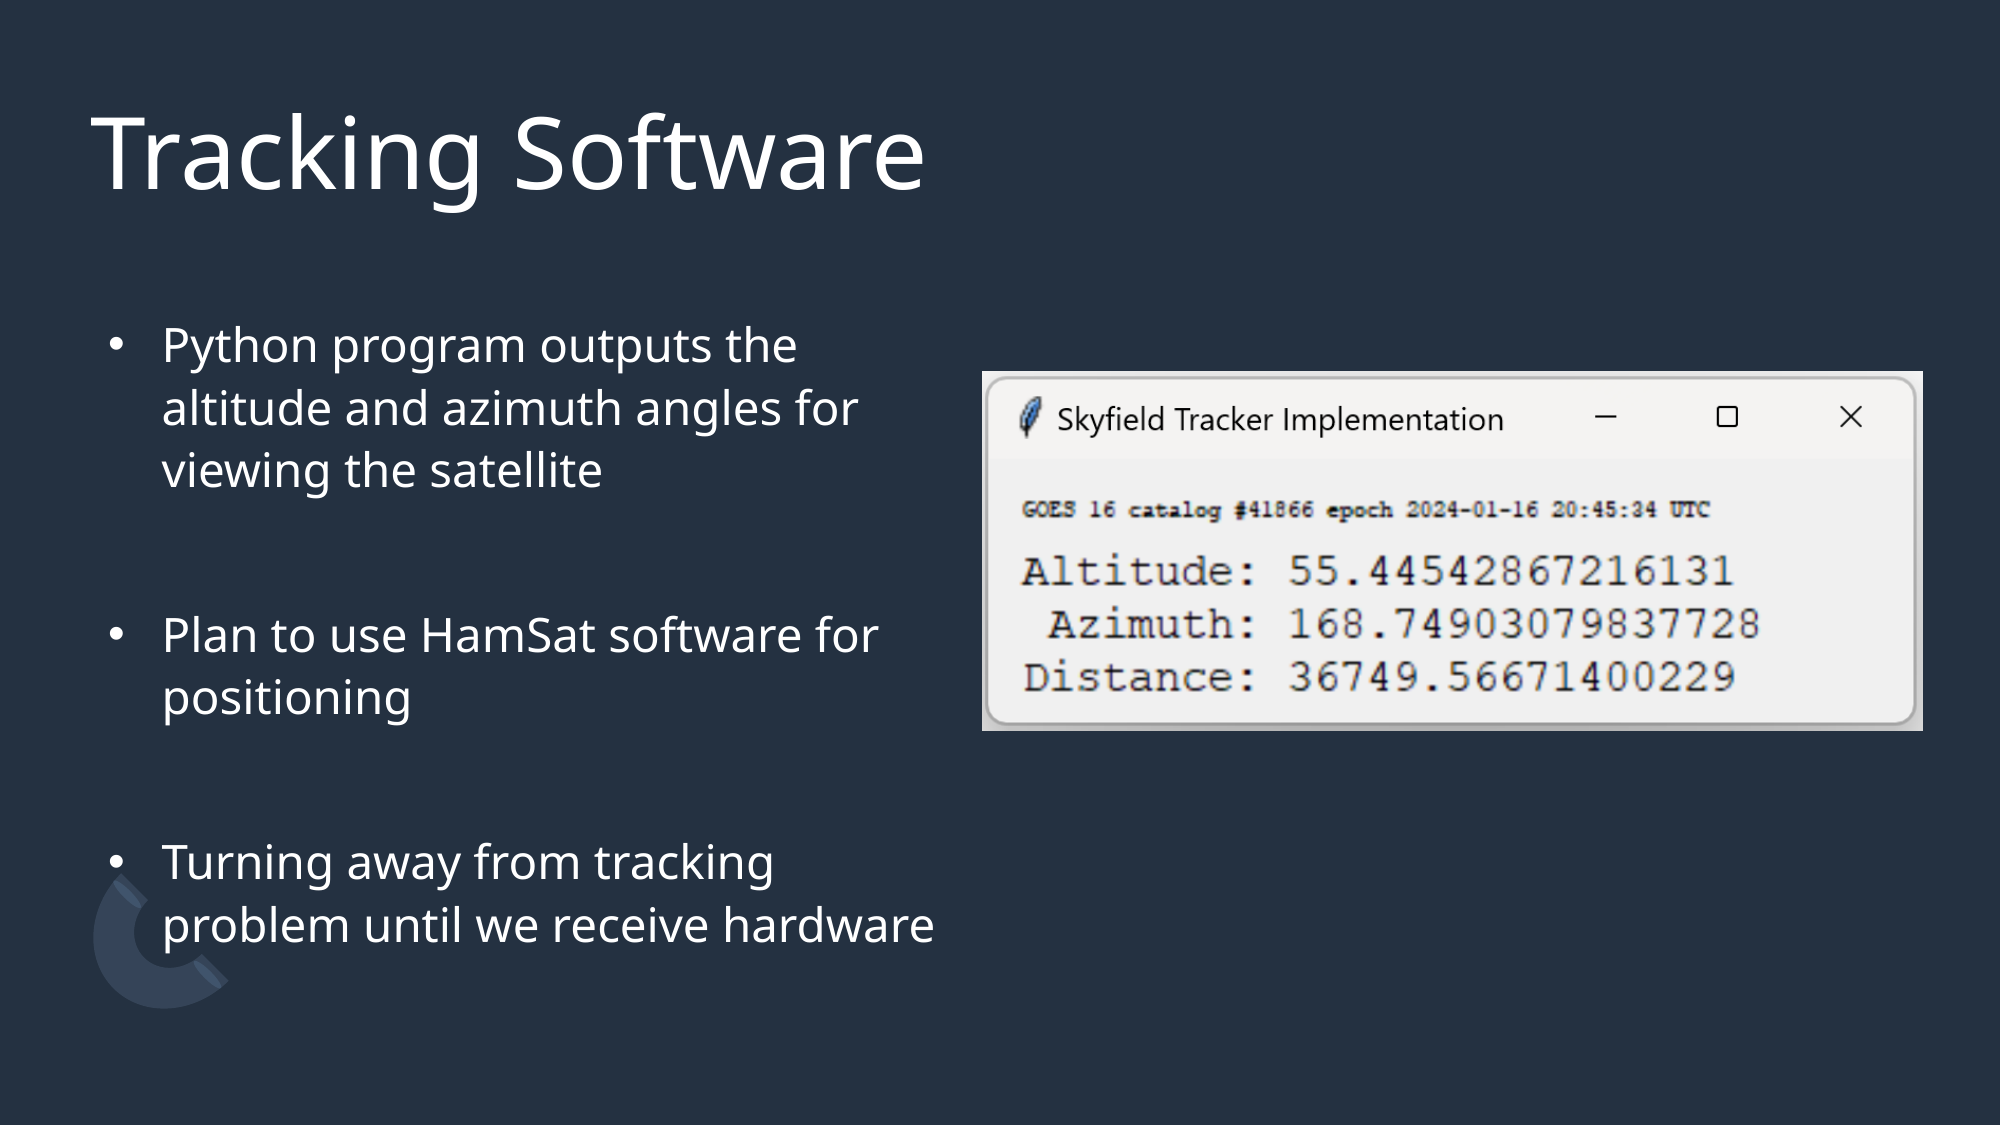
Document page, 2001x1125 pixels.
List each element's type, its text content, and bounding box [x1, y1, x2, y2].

picture [982, 371, 1923, 731]
title Tracking Software [90, 90, 1910, 309]
list Python program outputs the altitude and azimuth angles for viewing the satellite Plan to use HamSat software for positioning Turning away from tracking problem until we receive hardware [90, 309, 954, 962]
